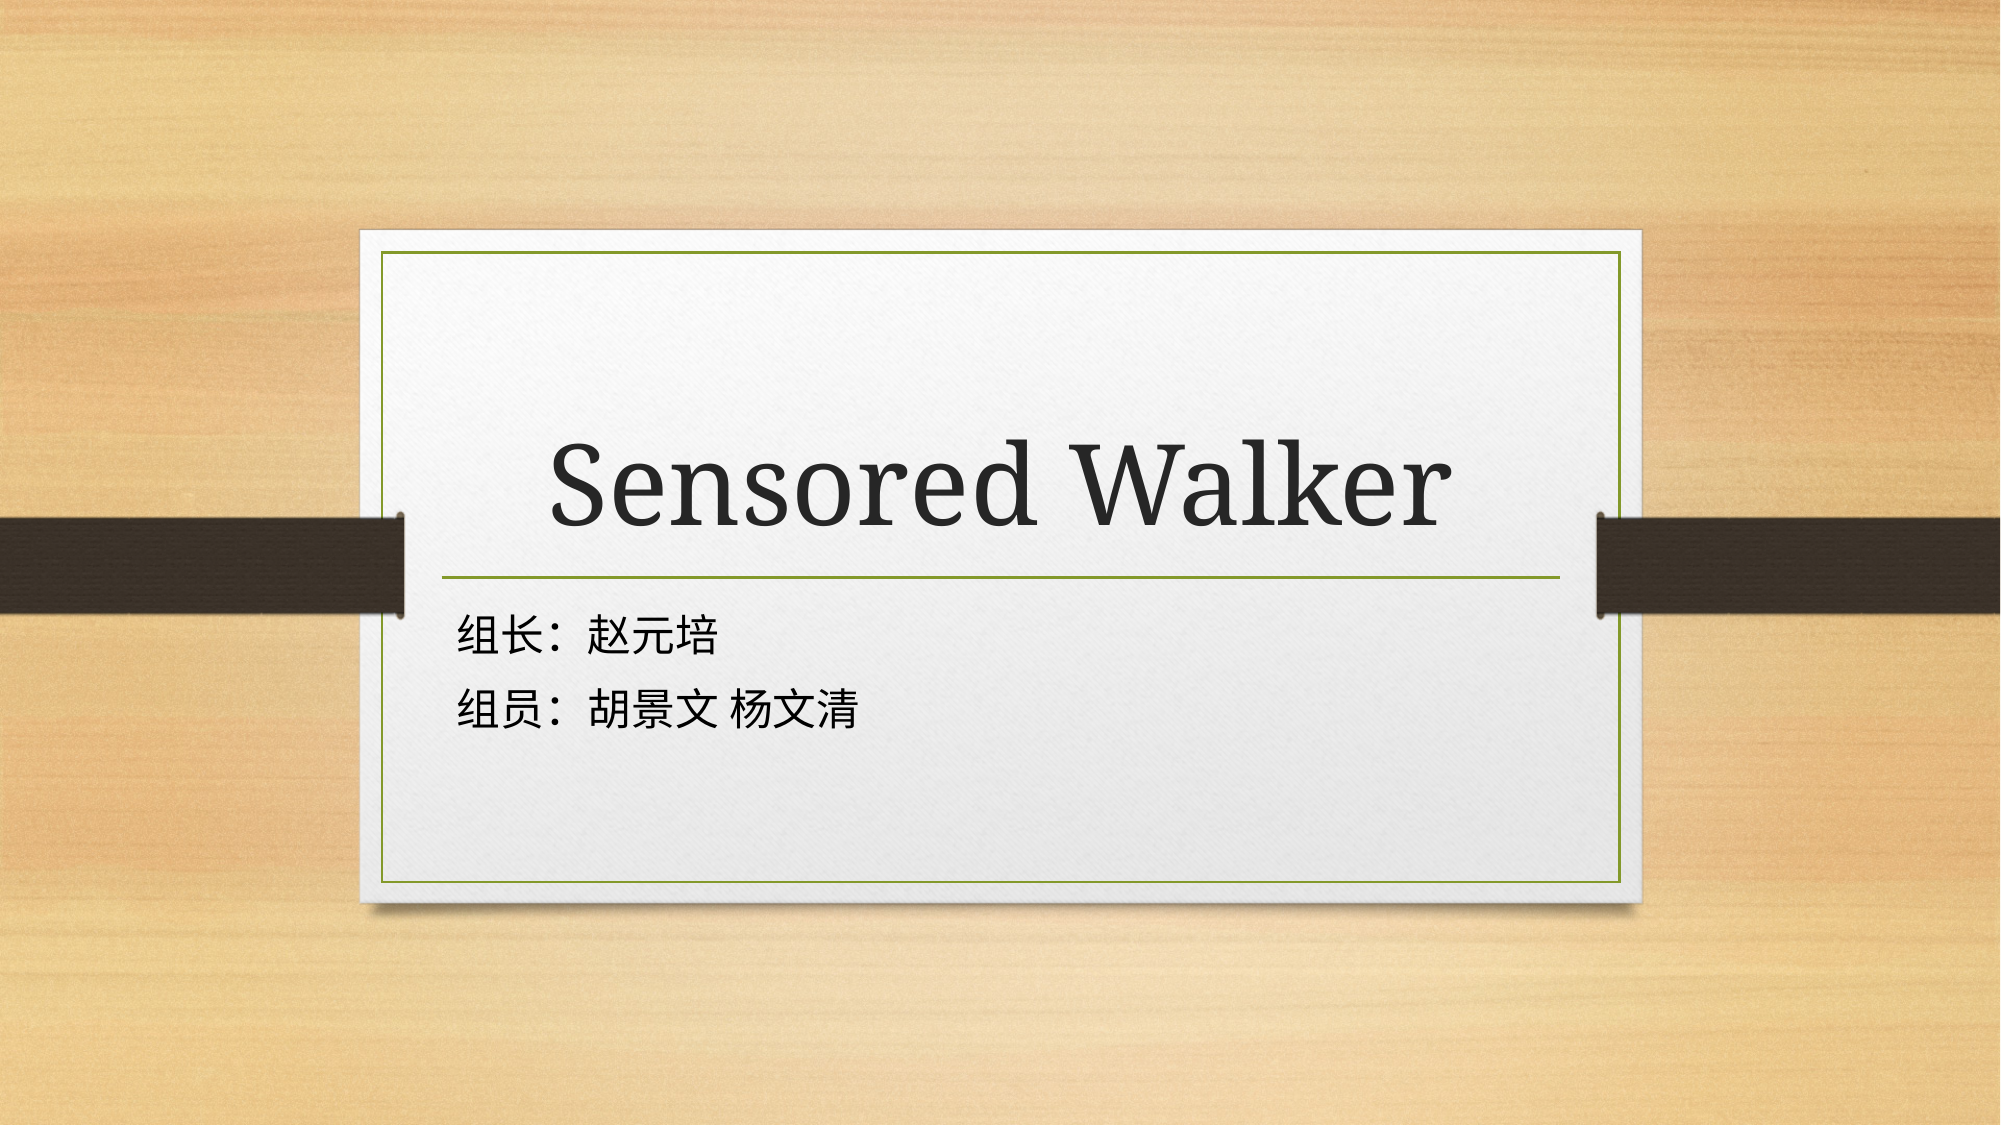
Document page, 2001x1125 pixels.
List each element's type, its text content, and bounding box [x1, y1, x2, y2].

subtitle 组长：赵元培 组员：胡景文 杨文清 [441, 600, 1560, 817]
title Sensored Walker [441, 306, 1560, 556]
picture [0, 0, 2001, 1125]
